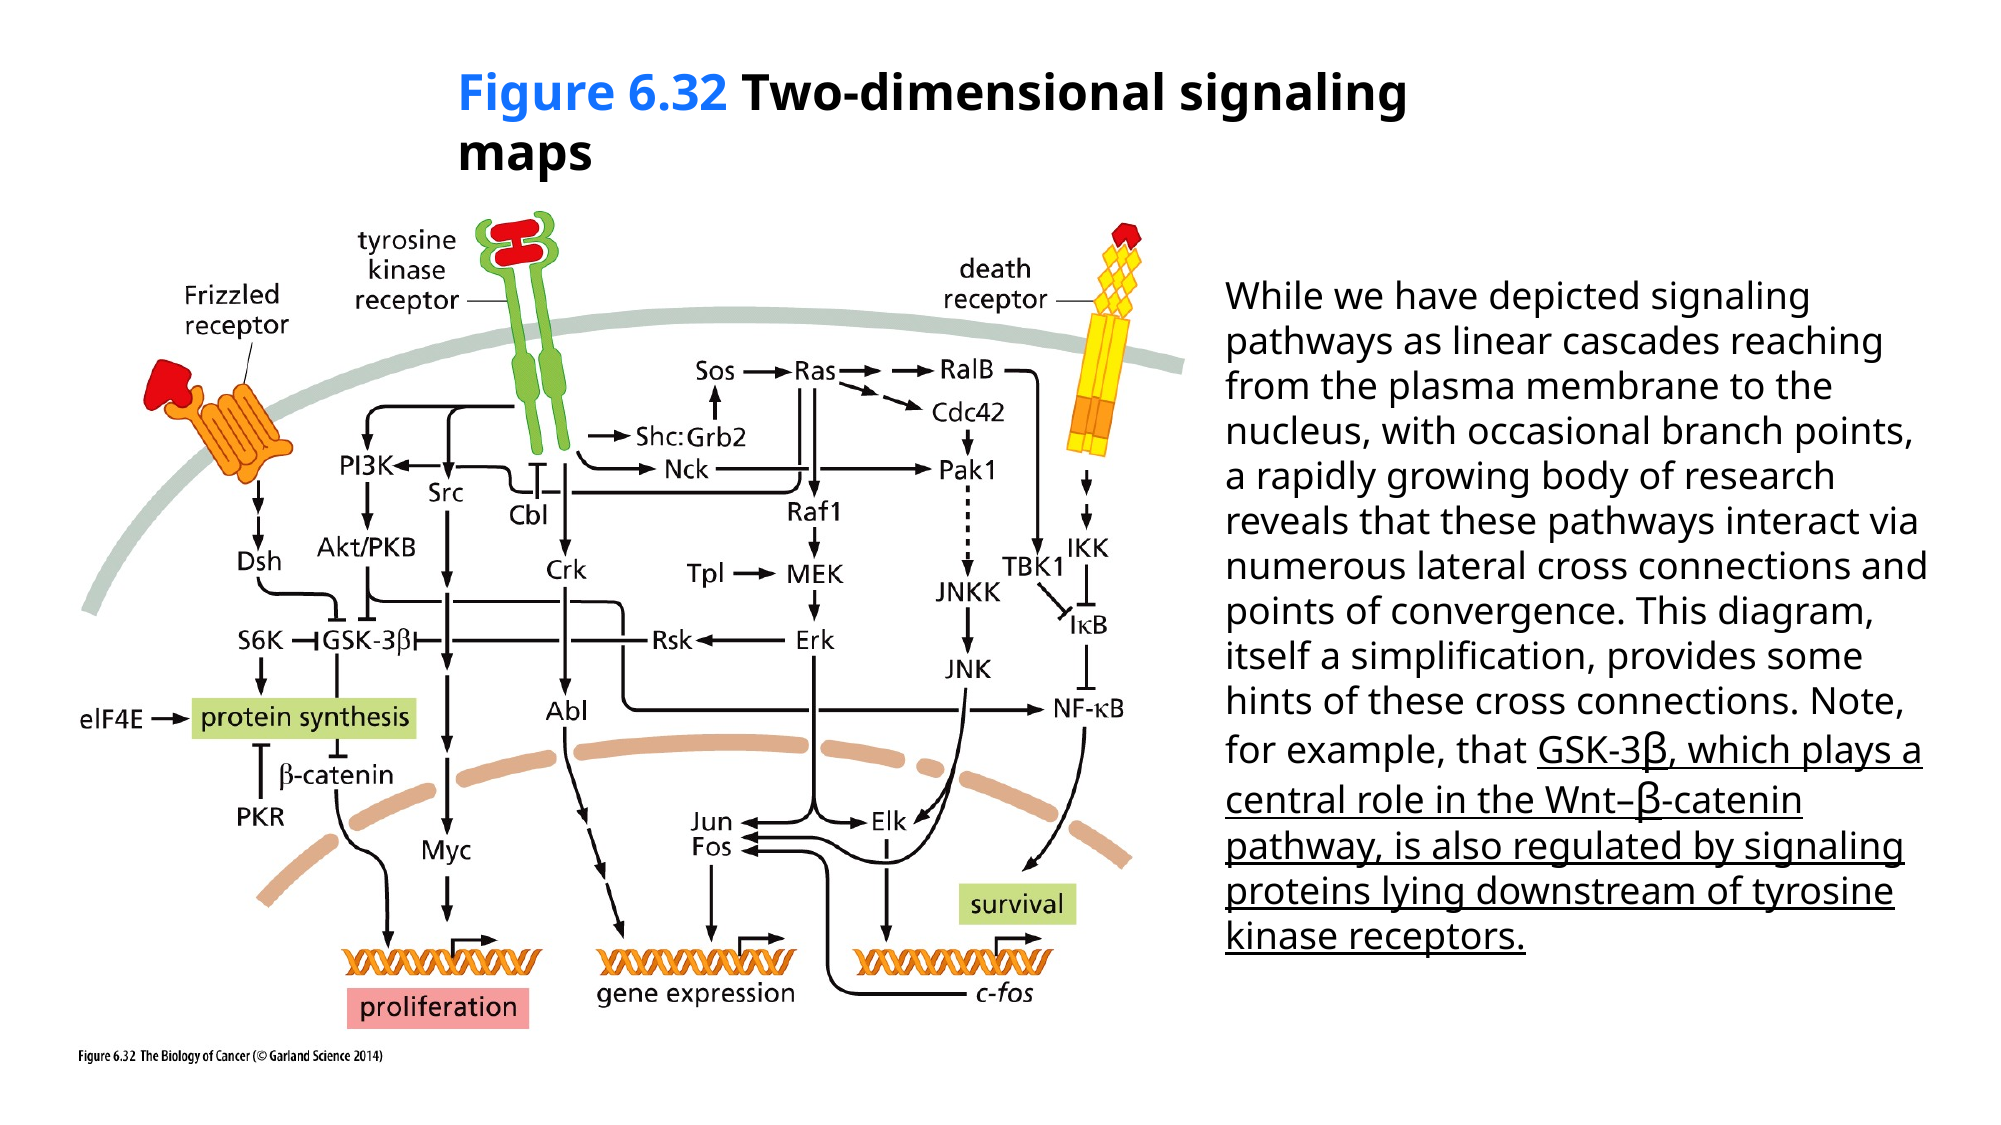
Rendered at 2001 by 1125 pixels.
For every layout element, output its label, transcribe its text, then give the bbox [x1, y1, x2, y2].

picture [71, 201, 1193, 1067]
text_box While we have depicted signaling pathways as linear cascades reaching from the plasma membrane to the nucleus, with occasional branch points, a rapidly growing body of research reveals that these pathways interact via numerous lateral cross connections and points of convergence. This diagram, itself a simplification, provides some hints of these cross connections. Note, for example, that GSK-3β, which plays a central role in the Wnt–β-catenin pathway, is also regulated by signaling proteins lying downstream of tyrosine kinase receptors. [1210, 264, 1956, 965]
text_box Figure 6.32 Two-dimensional signaling maps [442, 53, 1550, 189]
